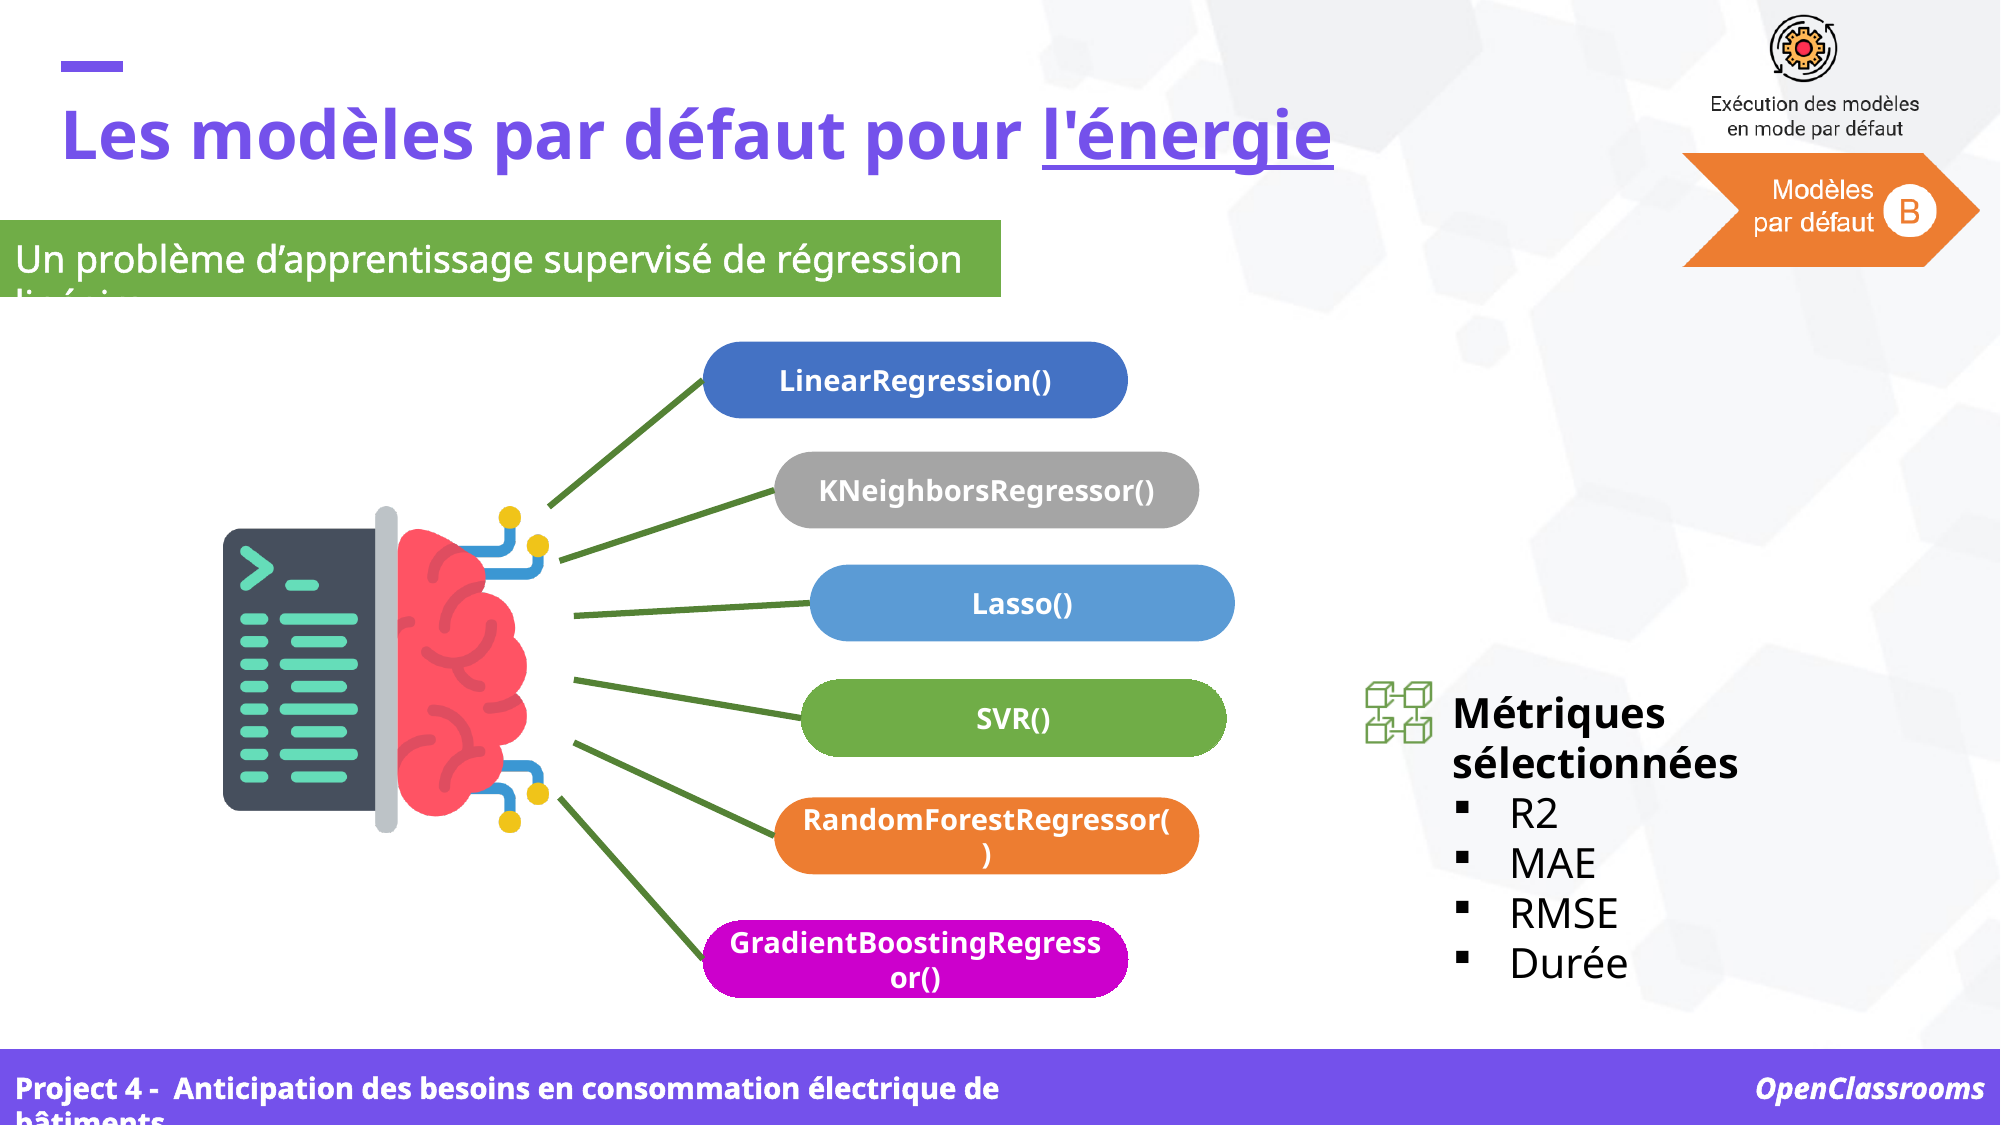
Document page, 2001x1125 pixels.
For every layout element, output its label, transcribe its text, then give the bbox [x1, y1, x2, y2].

picture [0, 0, 2001, 1125]
text_box Project 4 - Anticipation des besoins en consommation électrique de bâtiments [0, 1062, 1107, 1125]
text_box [223, 341, 1235, 998]
text_box [61, 61, 123, 72]
text_box OpenClassrooms [1729, 1062, 2000, 1112]
text_box [0, 220, 1001, 297]
text_box [0, 1049, 2000, 1125]
text_box Métriques sélectionnées R2 MAE RMSE Durée [1438, 679, 1904, 995]
text_box Les modèles par défaut pour l'énergie [45, 70, 1477, 206]
text_box Un problème d’apprentissage supervisé de régression linéaire [0, 227, 983, 333]
